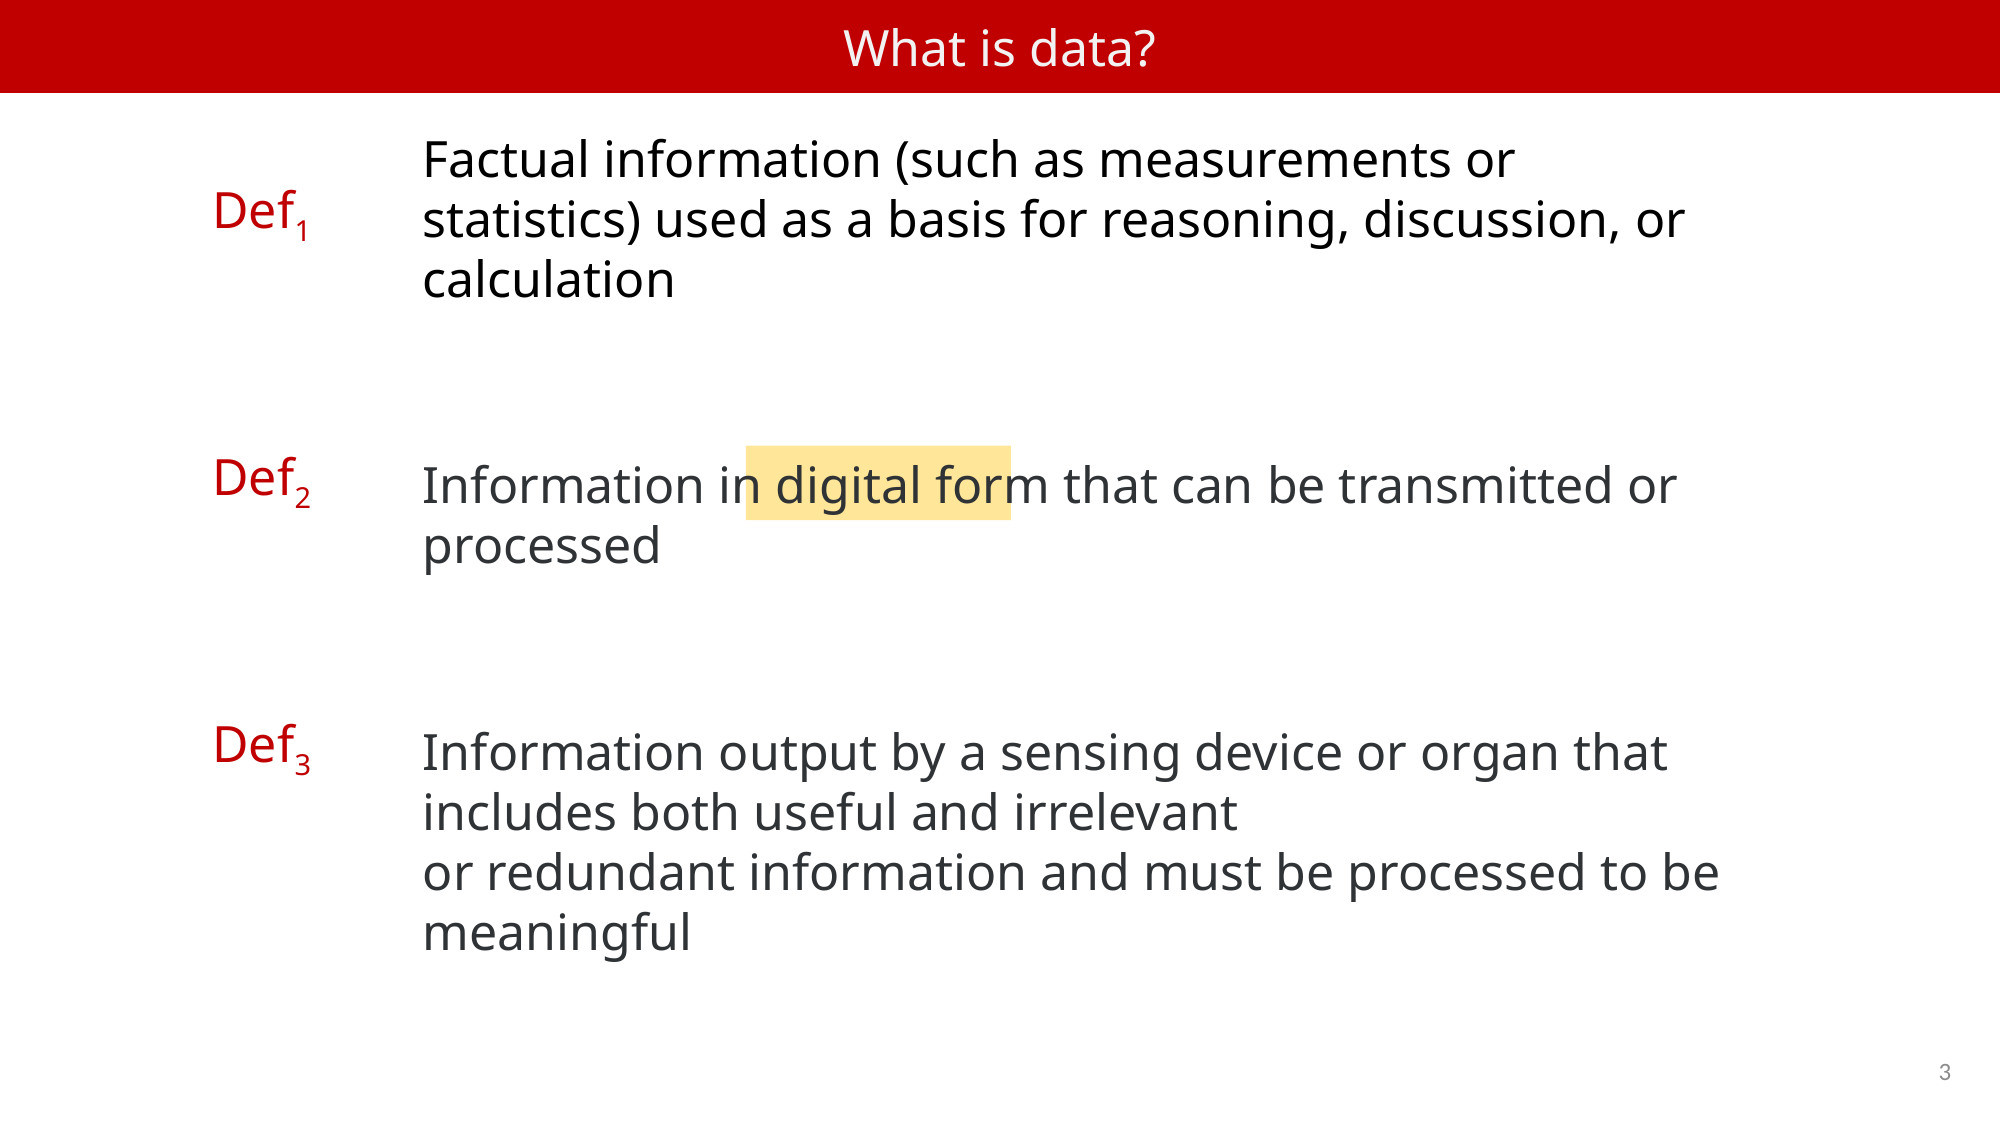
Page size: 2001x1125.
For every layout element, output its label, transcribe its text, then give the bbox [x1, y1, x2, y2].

text_box What is data? [318, 8, 1682, 84]
text_box Factual information (such as measurements or statistics) used as a basis for reasoning, discussion, or calculation [408, 120, 1742, 315]
text_box [0, 0, 2000, 94]
text_box Information output by a sensing device or organ that includes both useful and irrelevant or redundant information and must be processed to be meaningful [408, 712, 1796, 968]
slide_number 3 [1883, 1040, 1967, 1101]
text_box Information in digital form that can be transmitted or processed [408, 445, 1759, 581]
text_box Def2 [96, 438, 326, 522]
text_box Def1 [96, 171, 326, 255]
text_box Def3 [96, 705, 326, 789]
